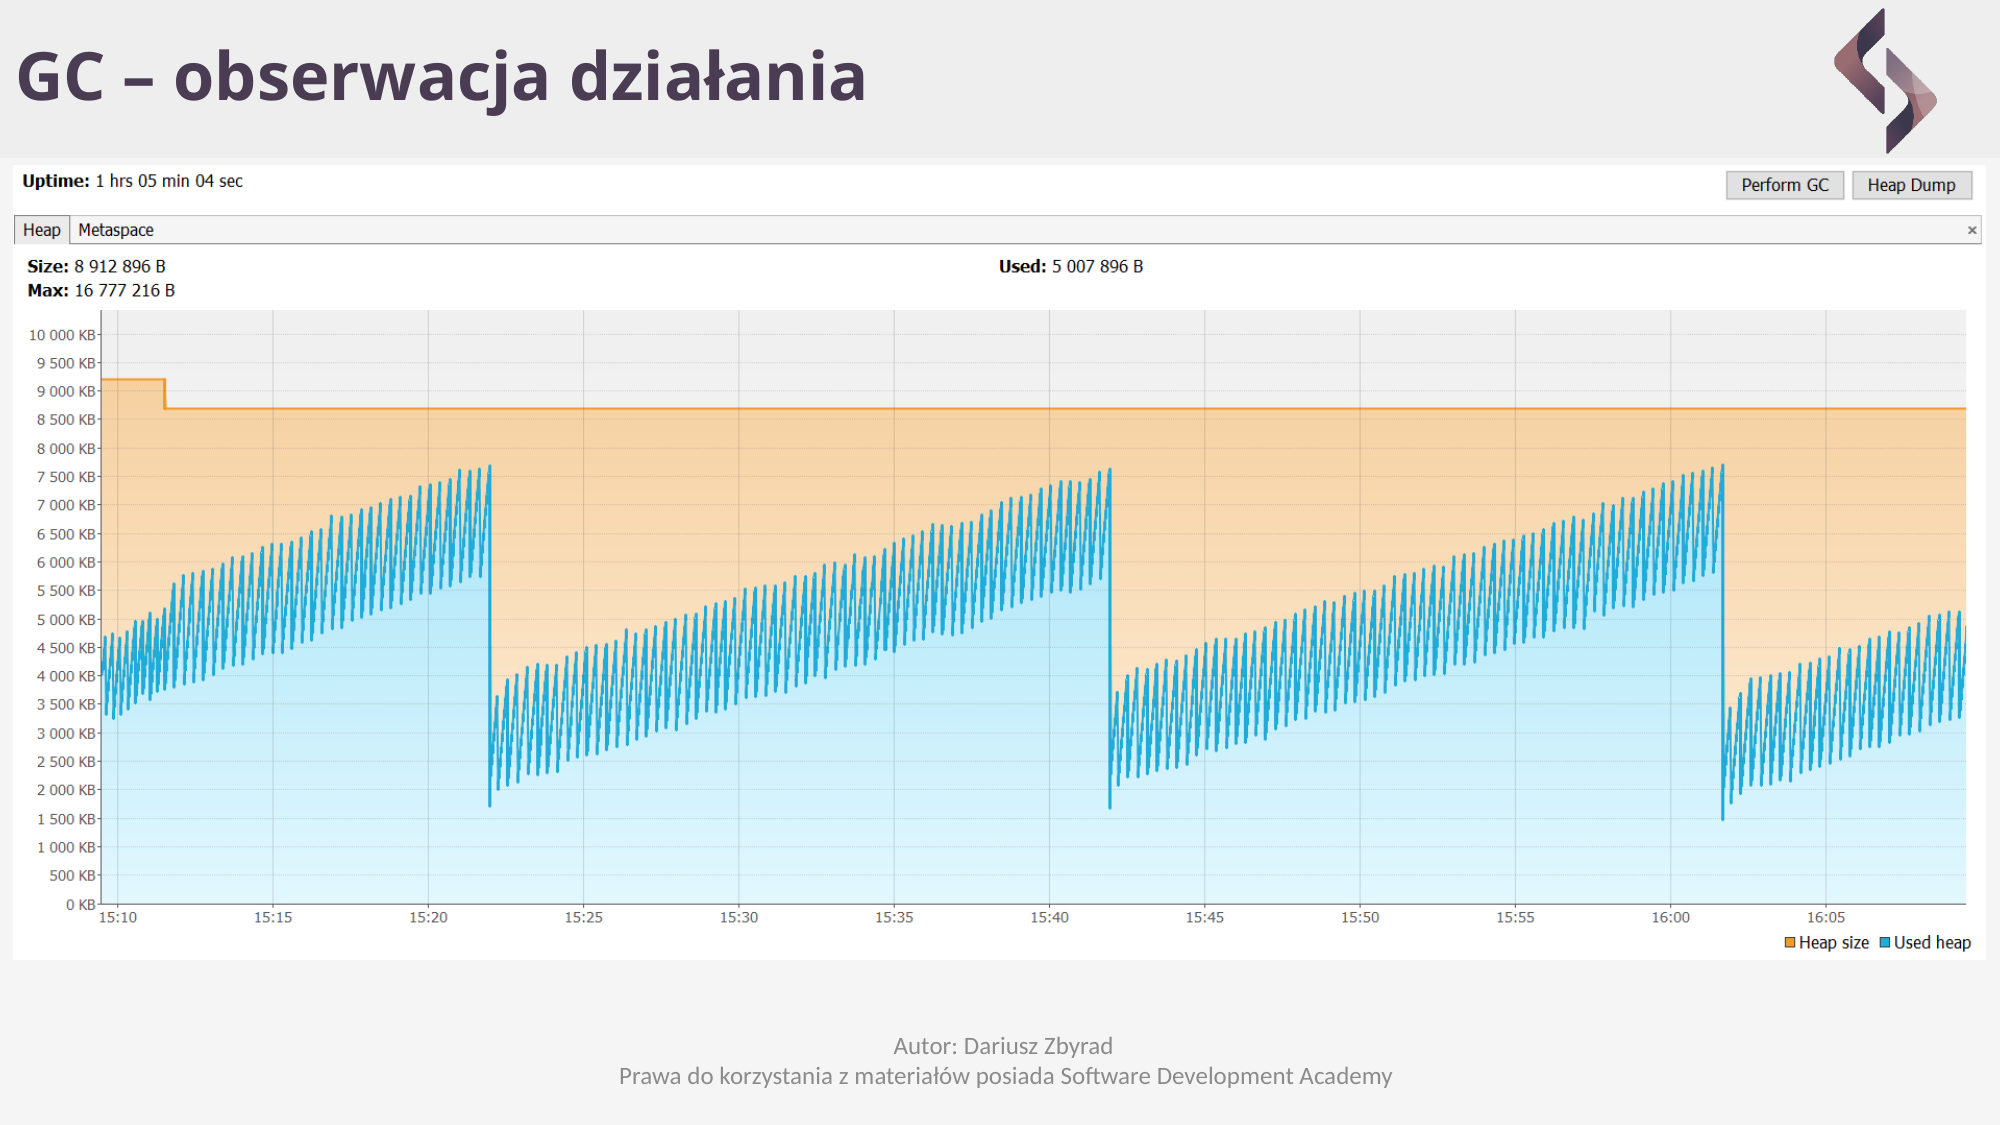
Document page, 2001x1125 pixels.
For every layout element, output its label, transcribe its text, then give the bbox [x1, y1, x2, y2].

footer Autor: Dariusz Zbyrad Prawa do korzystania z materiałów posiada Software Development Academy [577, 1029, 1437, 1090]
picture [13, 0, 2001, 960]
title GC – obserwacja działania [0, 0, 1788, 158]
